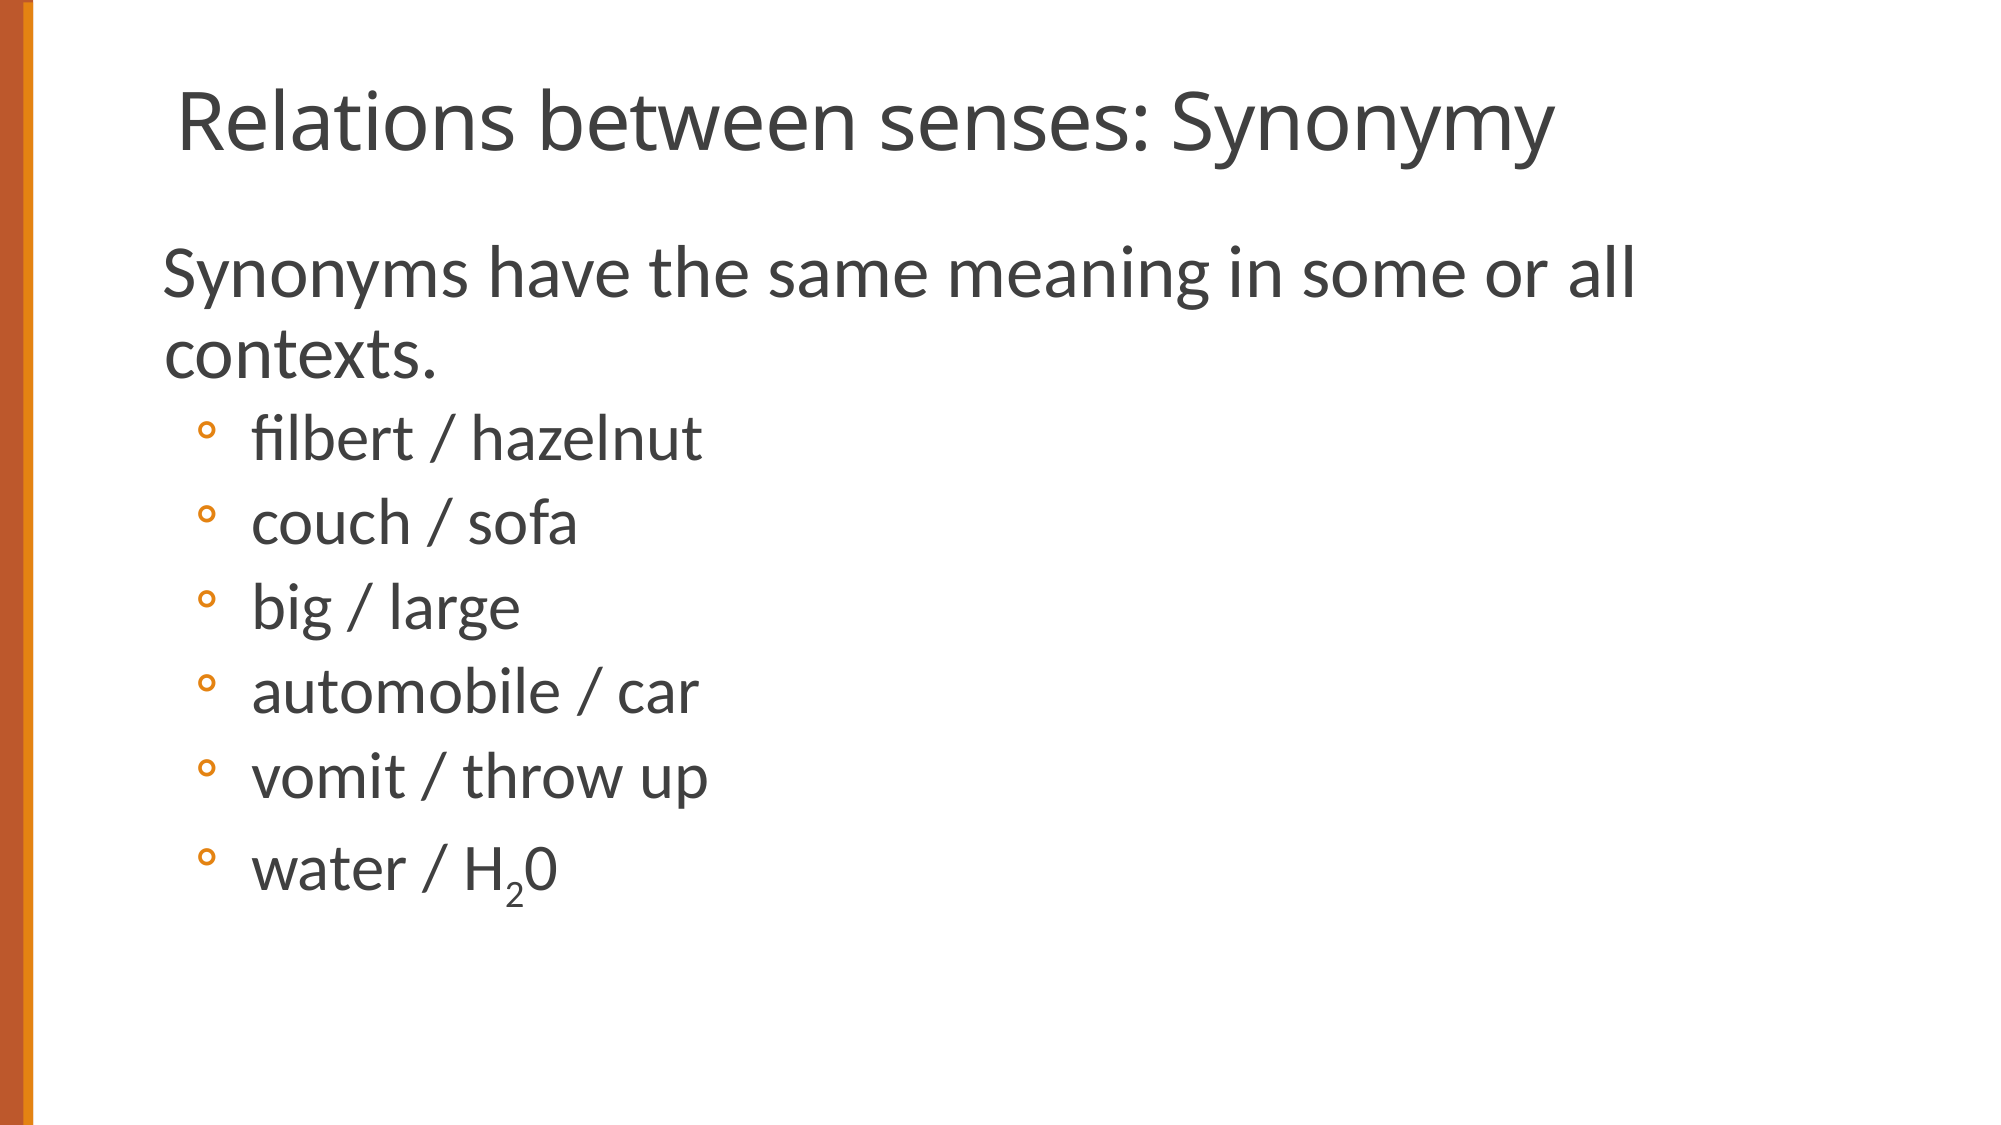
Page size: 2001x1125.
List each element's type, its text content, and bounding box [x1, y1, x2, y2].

title Relations between senses: Synonymy [160, 24, 1898, 175]
list Synonyms have the same meaning in some or all contexts. filbert / hazelnut couch / sofa big / large automobile / car vomit / throw up water / H20 [162, 224, 1925, 1000]
